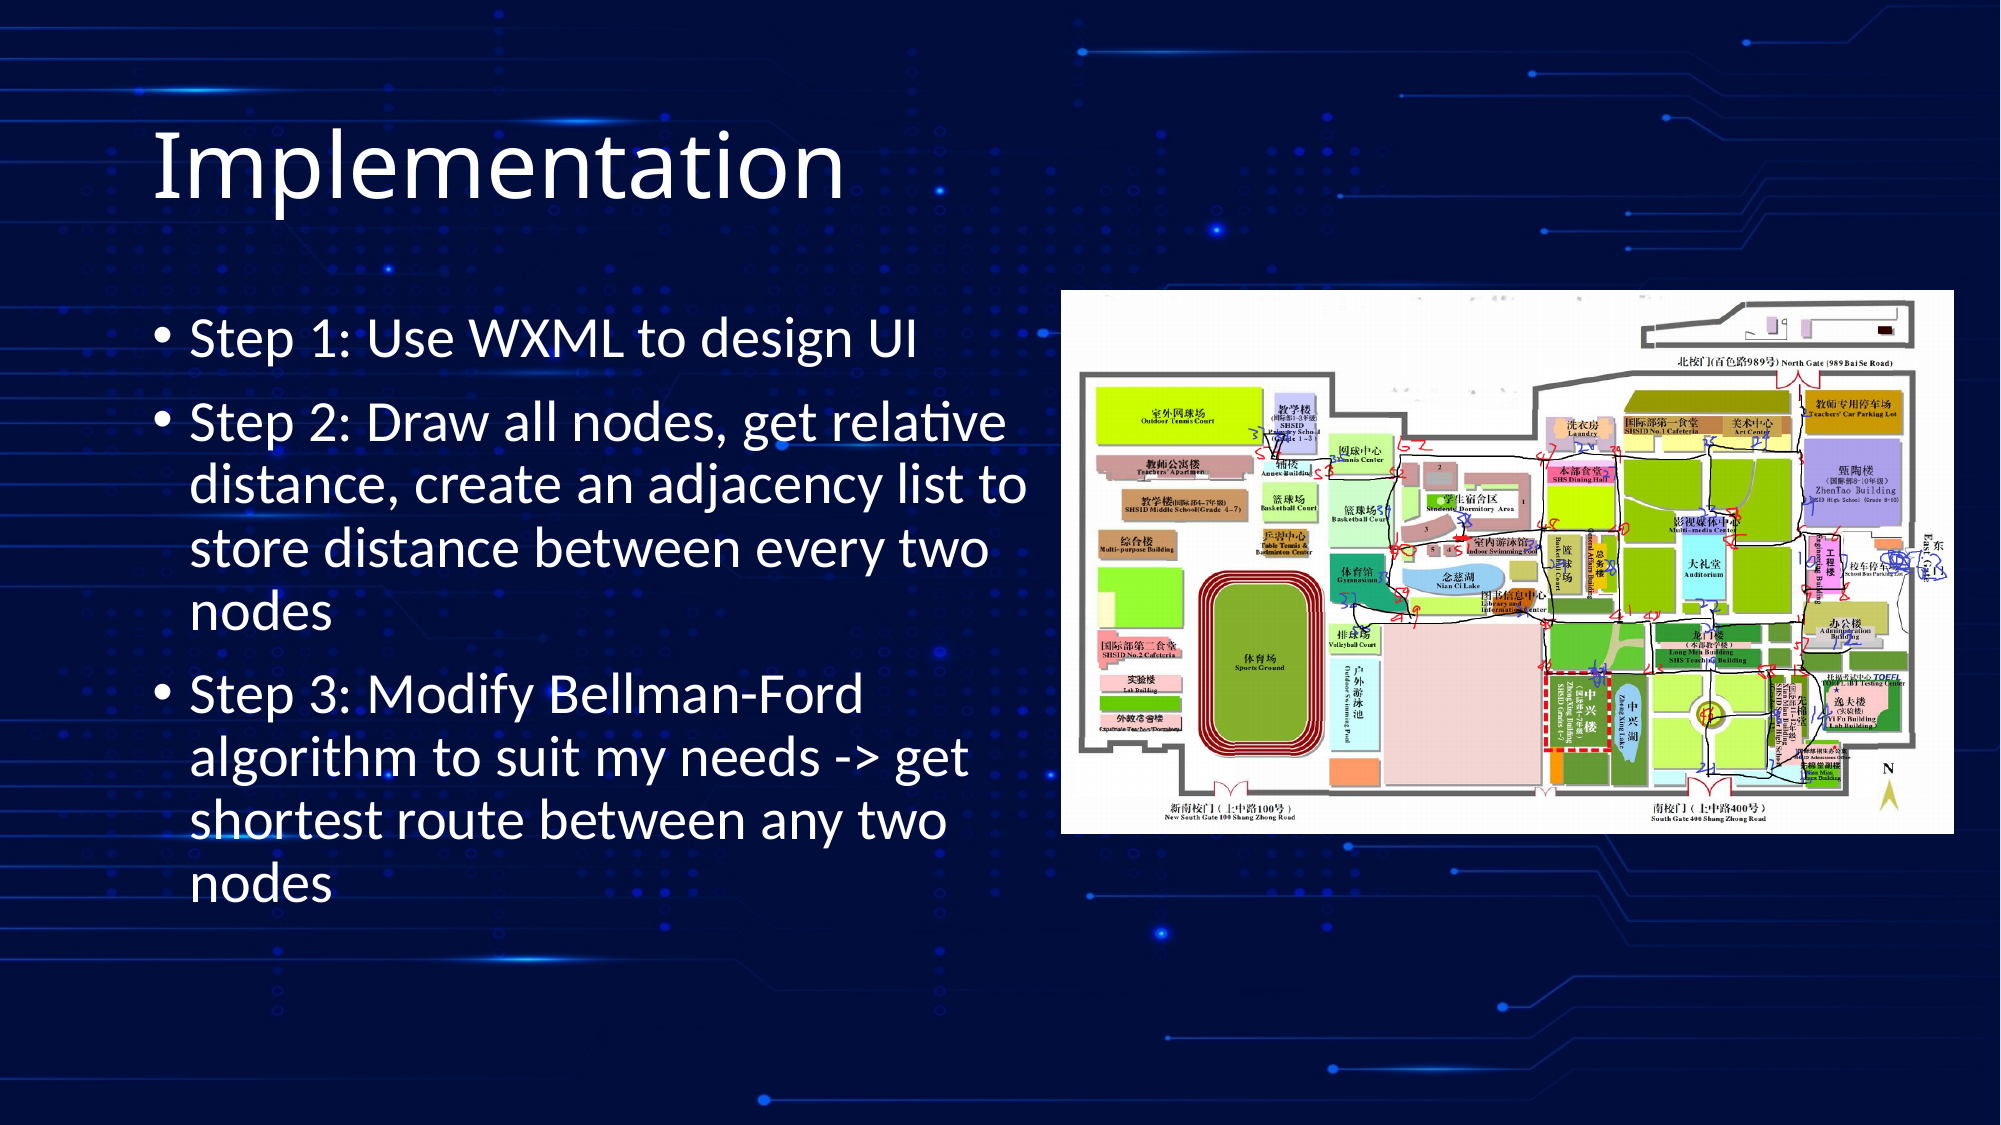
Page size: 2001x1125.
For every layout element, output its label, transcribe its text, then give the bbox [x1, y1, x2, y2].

title Implementation [137, 59, 1863, 278]
list Step 1: Use WXML to design UI Step 2: Draw all nodes, get relative distance, create an adjacency list to store distance between every two nodes Step 3: Modify Bellman-Ford algorithm to suit my needs -> get shortest route between any two nodes [137, 299, 1062, 1014]
picture [0, 0, 2001, 1125]
